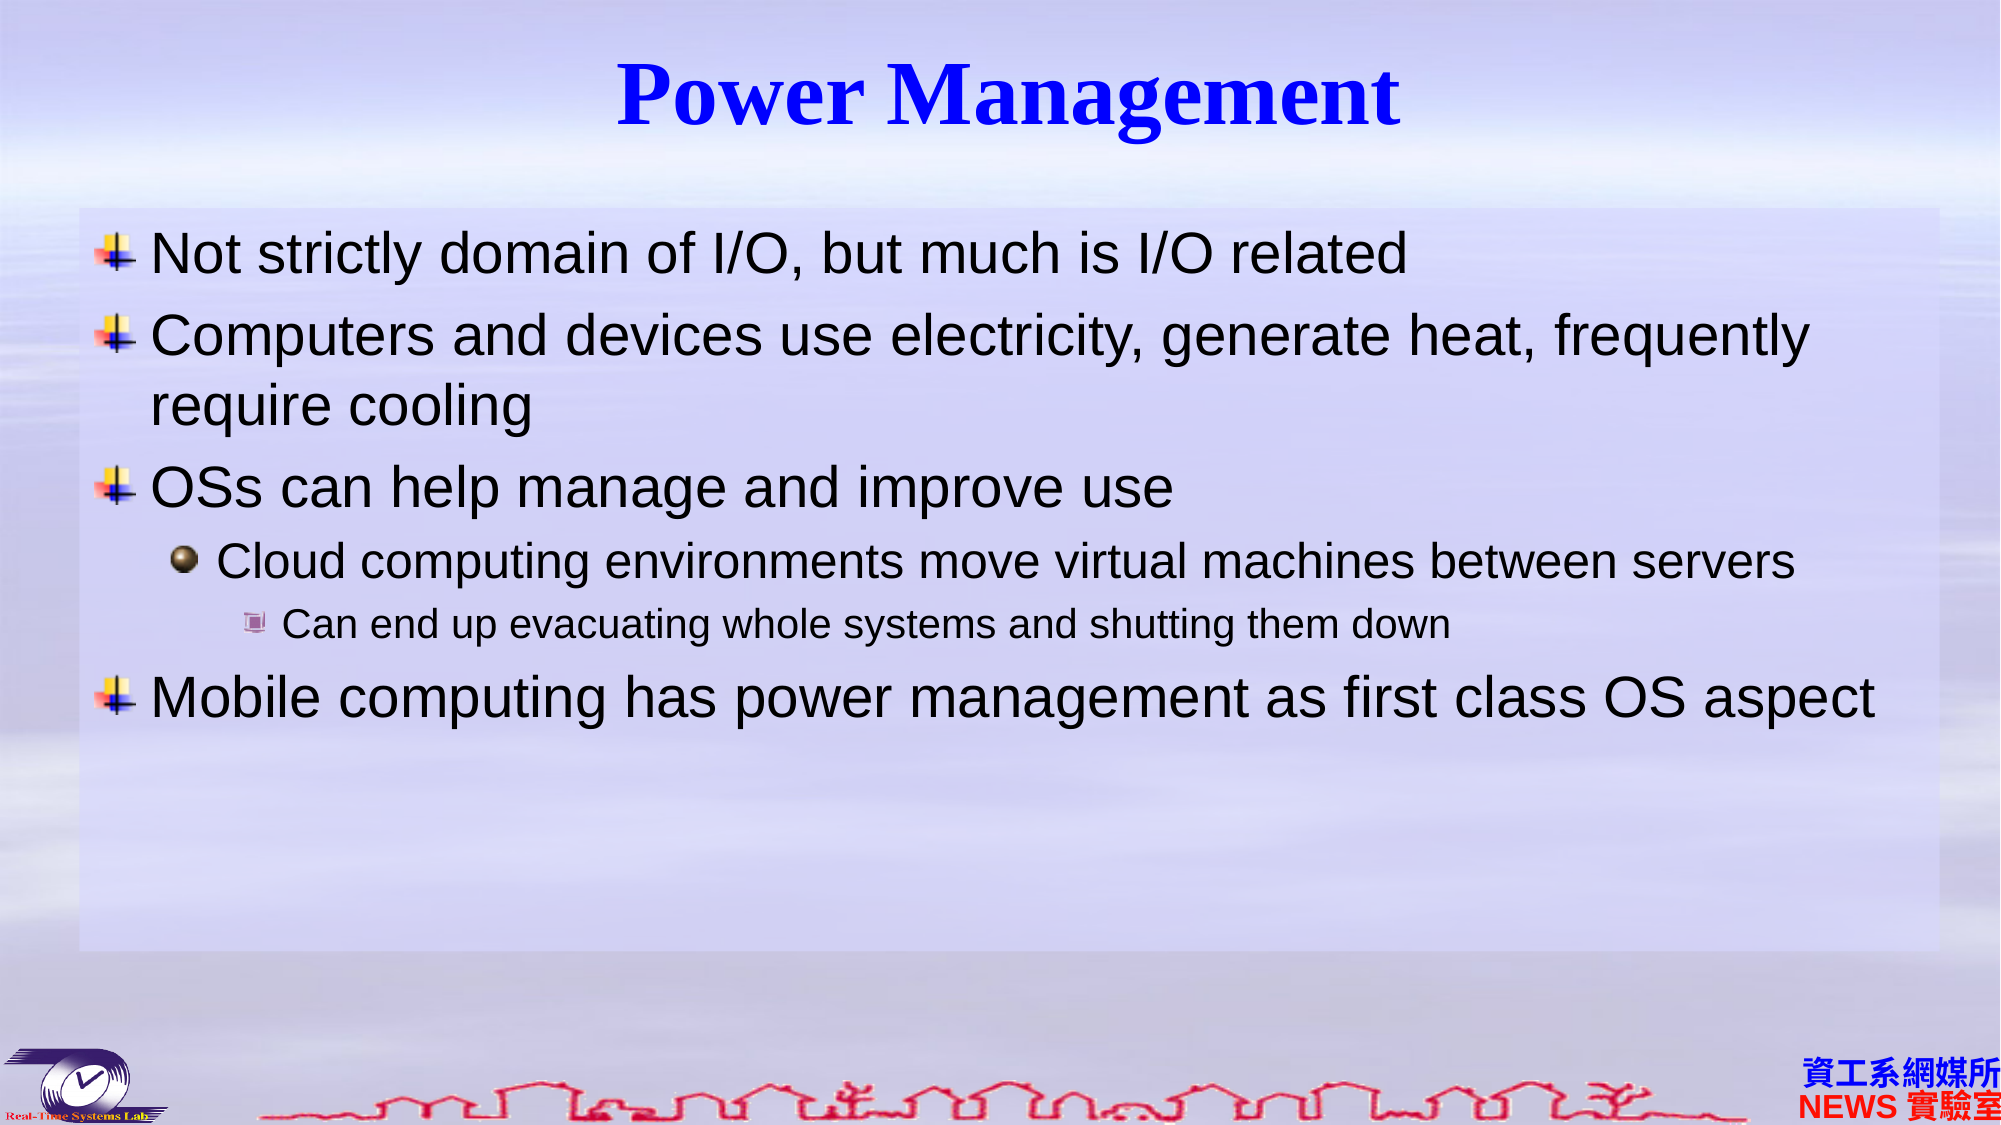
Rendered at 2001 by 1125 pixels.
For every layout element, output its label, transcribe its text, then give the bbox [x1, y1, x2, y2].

list Not strictly domain of I/O, but much is I/O related Computers and devices use electricity, generate heat, frequently require cooling OSs can help manage and improve use Cloud computing environments move virtual machines between servers Can end up evacuating whole systems and shutting them down Mobile computing has power management as first class OS aspect [79, 208, 1940, 952]
picture [0, 0, 2001, 1125]
title Power Management [360, 40, 1659, 136]
